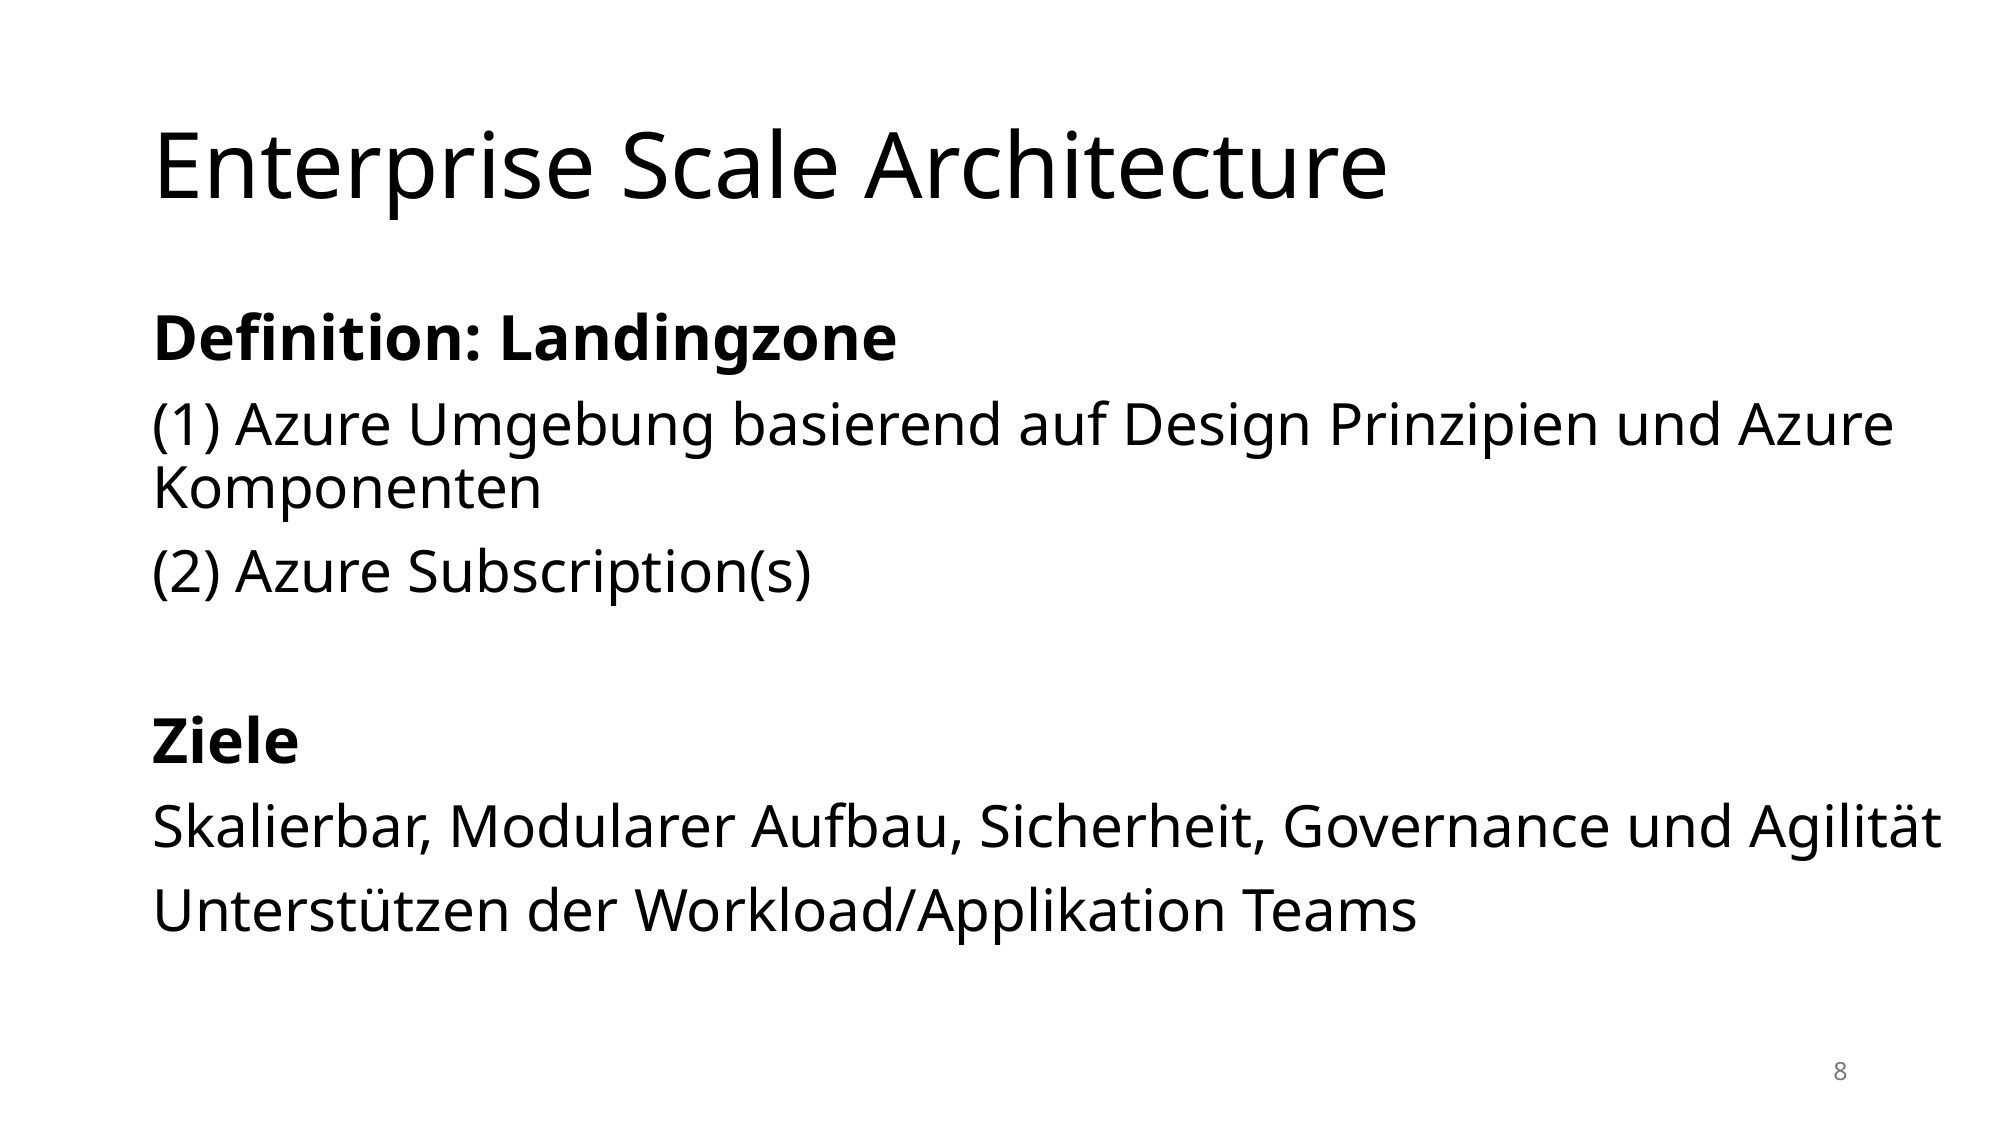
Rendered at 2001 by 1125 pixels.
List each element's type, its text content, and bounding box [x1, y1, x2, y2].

slide_number 8 [1412, 1042, 1863, 1103]
title Enterprise Scale Architecture [137, 59, 1863, 278]
list Definition: Landingzone (1) Azure Umgebung basierend auf Design Prinzipien und Azure Komponenten (2) Azure Subscription(s) Ziele Skalierbar, Modularer Aufbau, Sicherheit, Governance und Agilität Unterstützen der Workload/Applikation Teams [137, 299, 1979, 1014]
